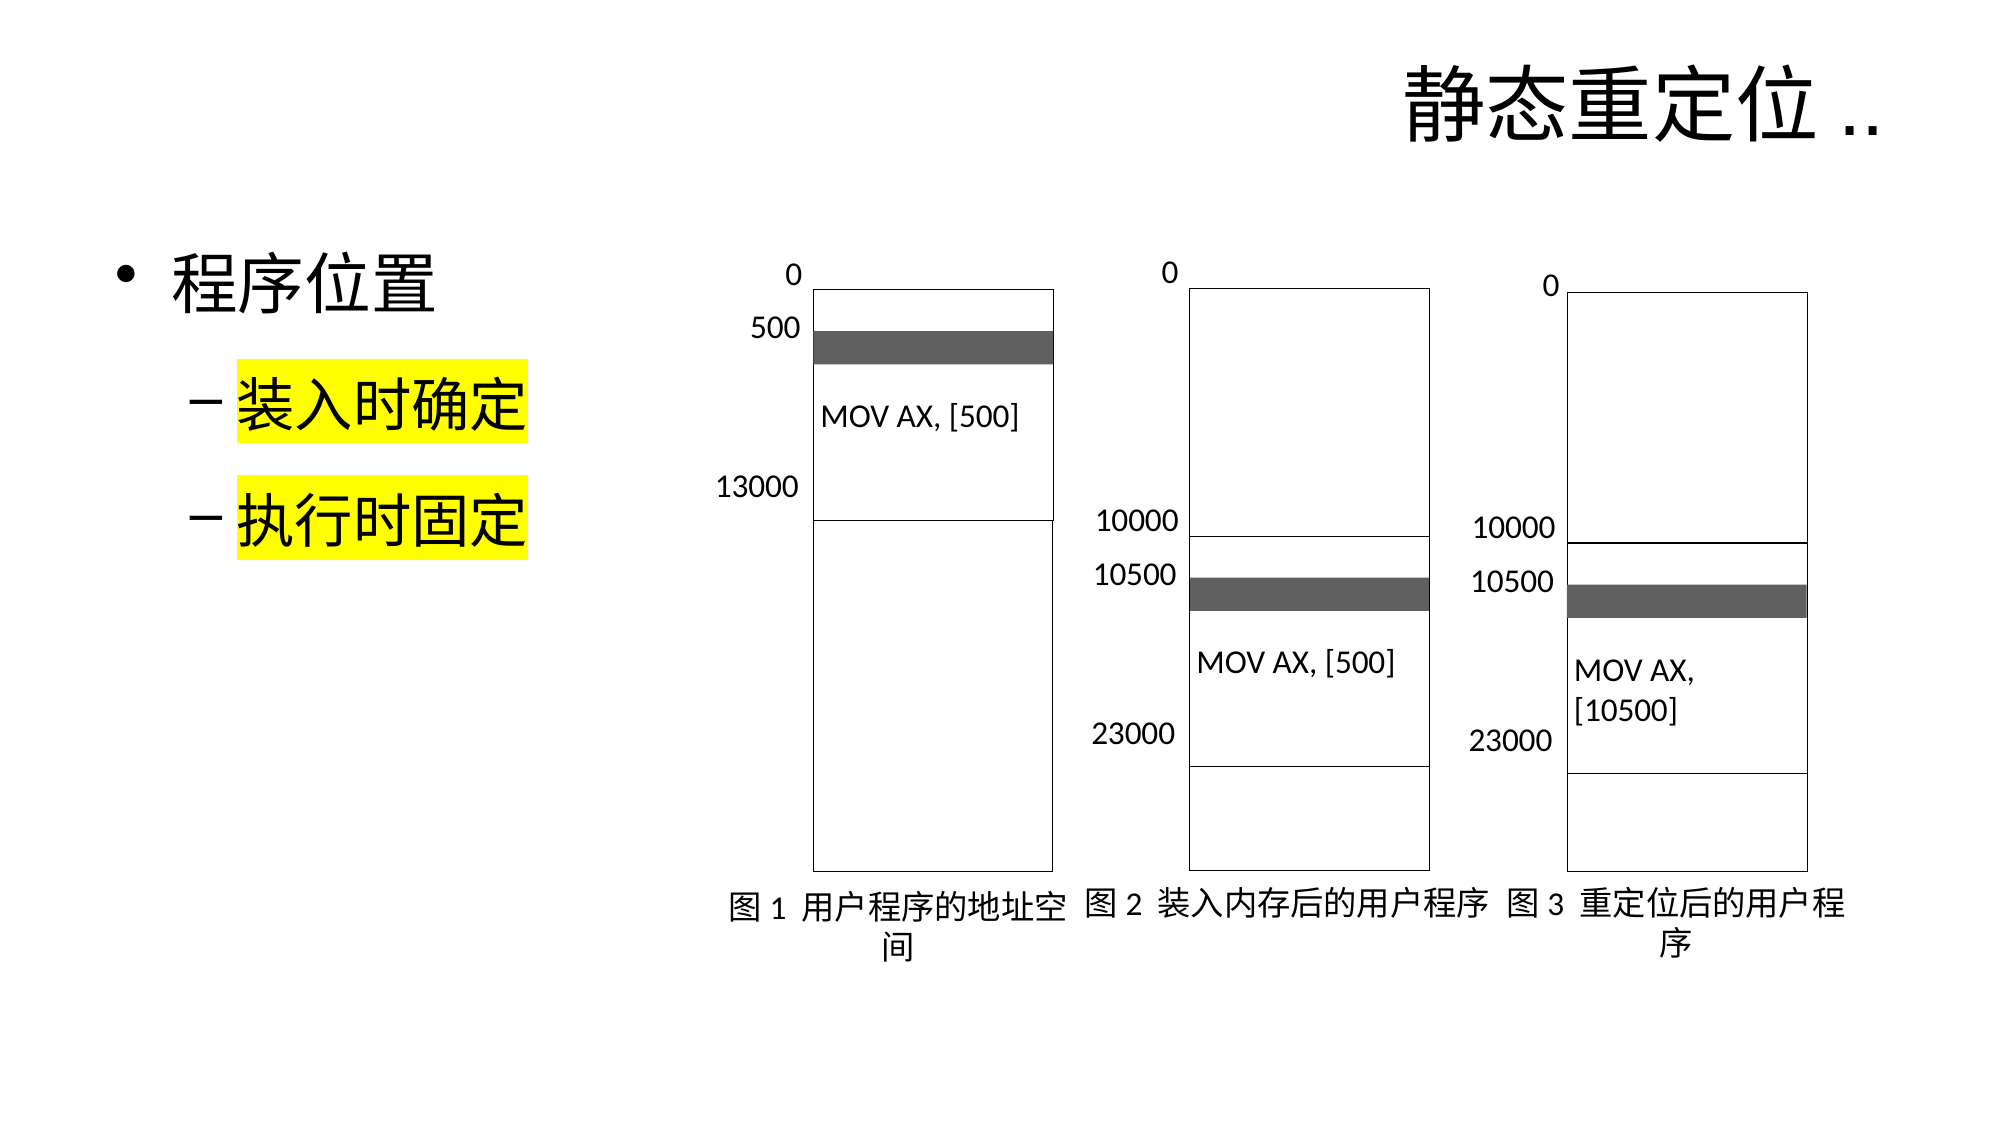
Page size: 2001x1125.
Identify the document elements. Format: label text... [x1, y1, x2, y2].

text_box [687, 250, 1862, 949]
list 程序位置 装入时确定 执行时固定 [99, 193, 1901, 1013]
title 静态重定位.. [99, 27, 1901, 177]
